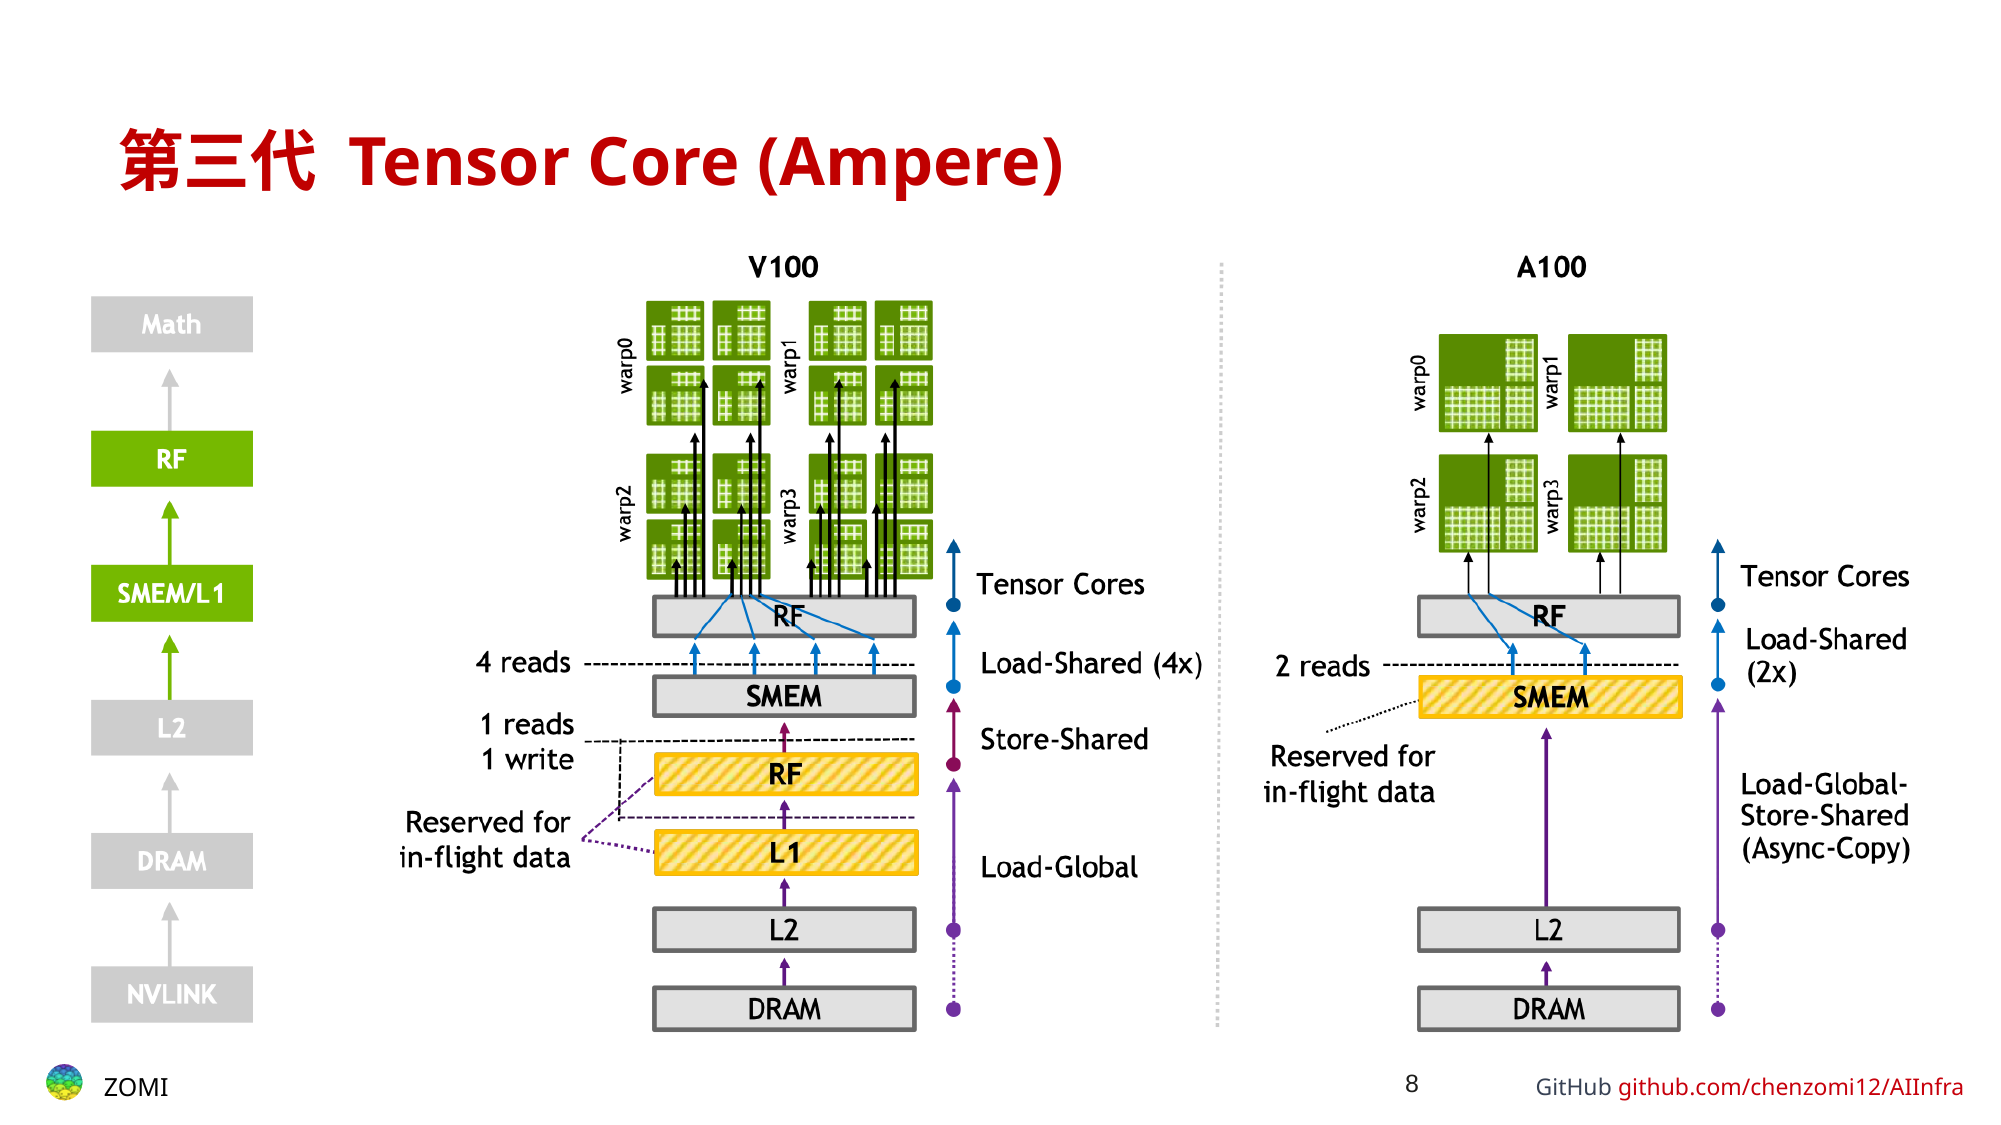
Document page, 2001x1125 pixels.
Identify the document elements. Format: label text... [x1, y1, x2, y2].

picture [64, 243, 1936, 1044]
title 第三代 Tensor Core (Ampere) [102, 111, 1901, 209]
picture [47, 1065, 82, 1100]
